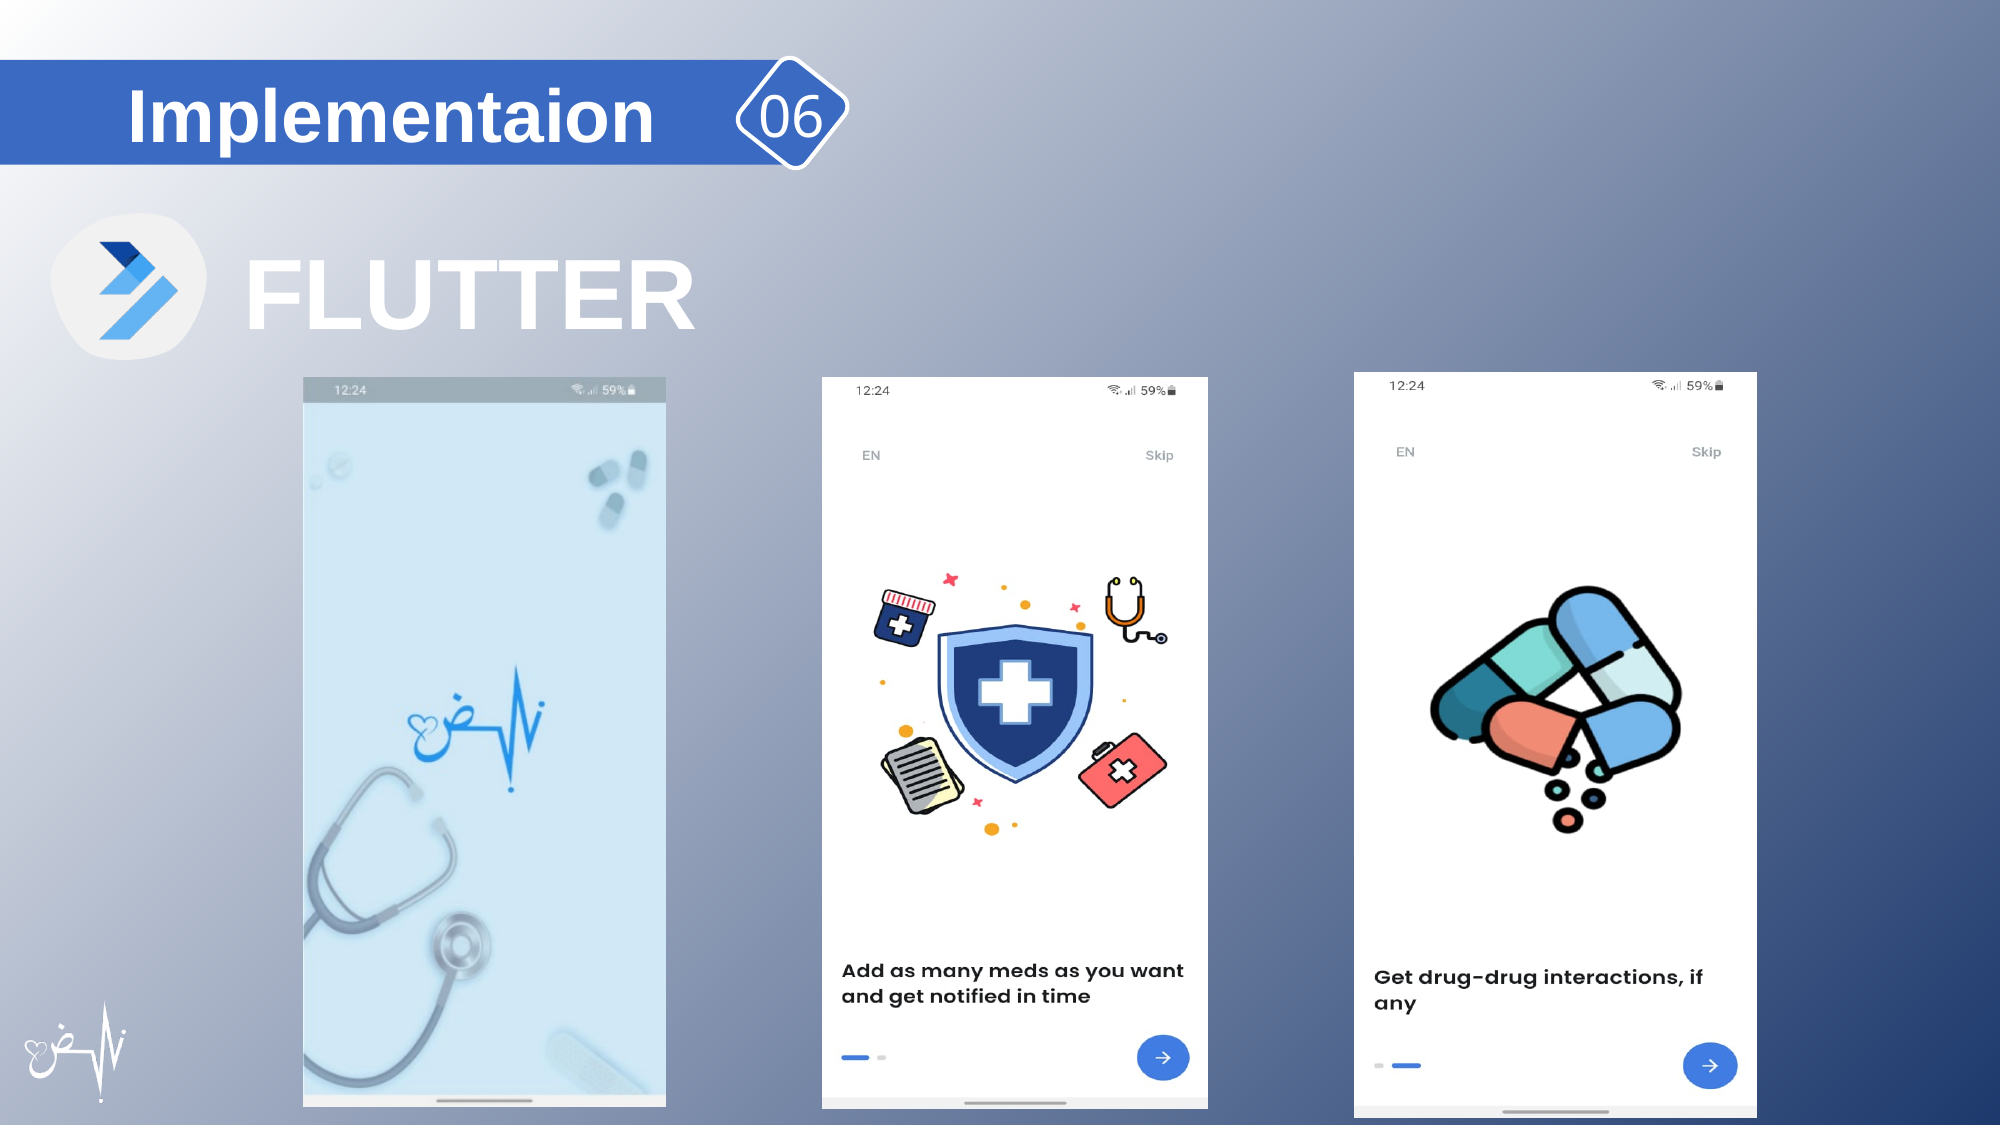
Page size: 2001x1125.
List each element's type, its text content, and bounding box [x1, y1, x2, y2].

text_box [743, 68, 854, 158]
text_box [50, 212, 1001, 361]
text_box Implementaion [0, 59, 778, 165]
picture [822, 377, 1209, 1109]
picture [1354, 372, 1758, 1119]
picture [303, 377, 666, 1108]
picture [10, 987, 141, 1115]
